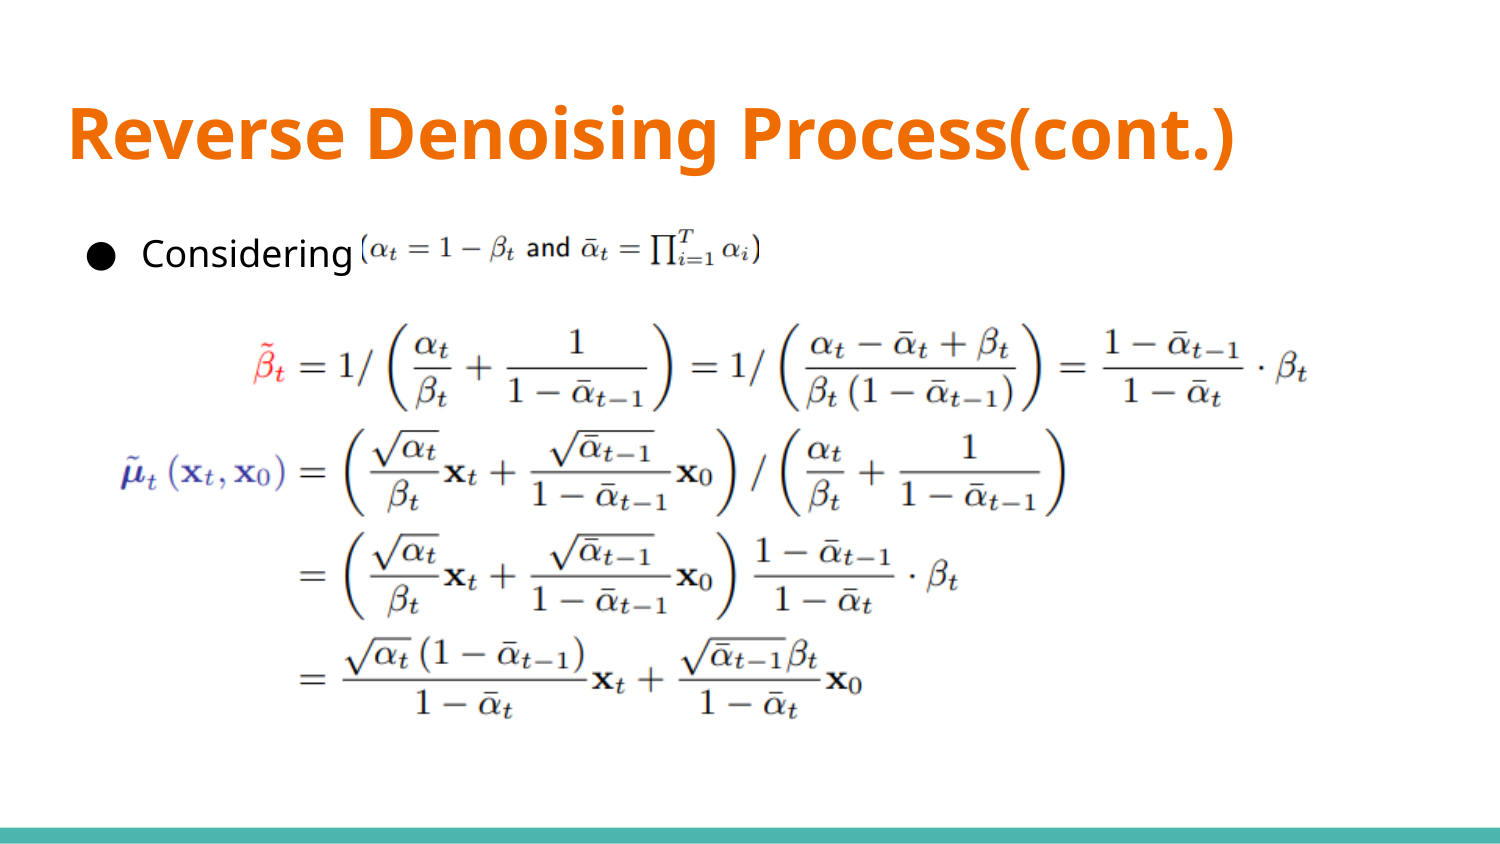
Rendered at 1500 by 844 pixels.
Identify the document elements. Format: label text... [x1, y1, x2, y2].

list Considering [51, 207, 1449, 750]
picture [361, 229, 760, 274]
picture [101, 313, 1321, 722]
title Reverse Denoising Process(cont.) [51, 72, 1449, 189]
